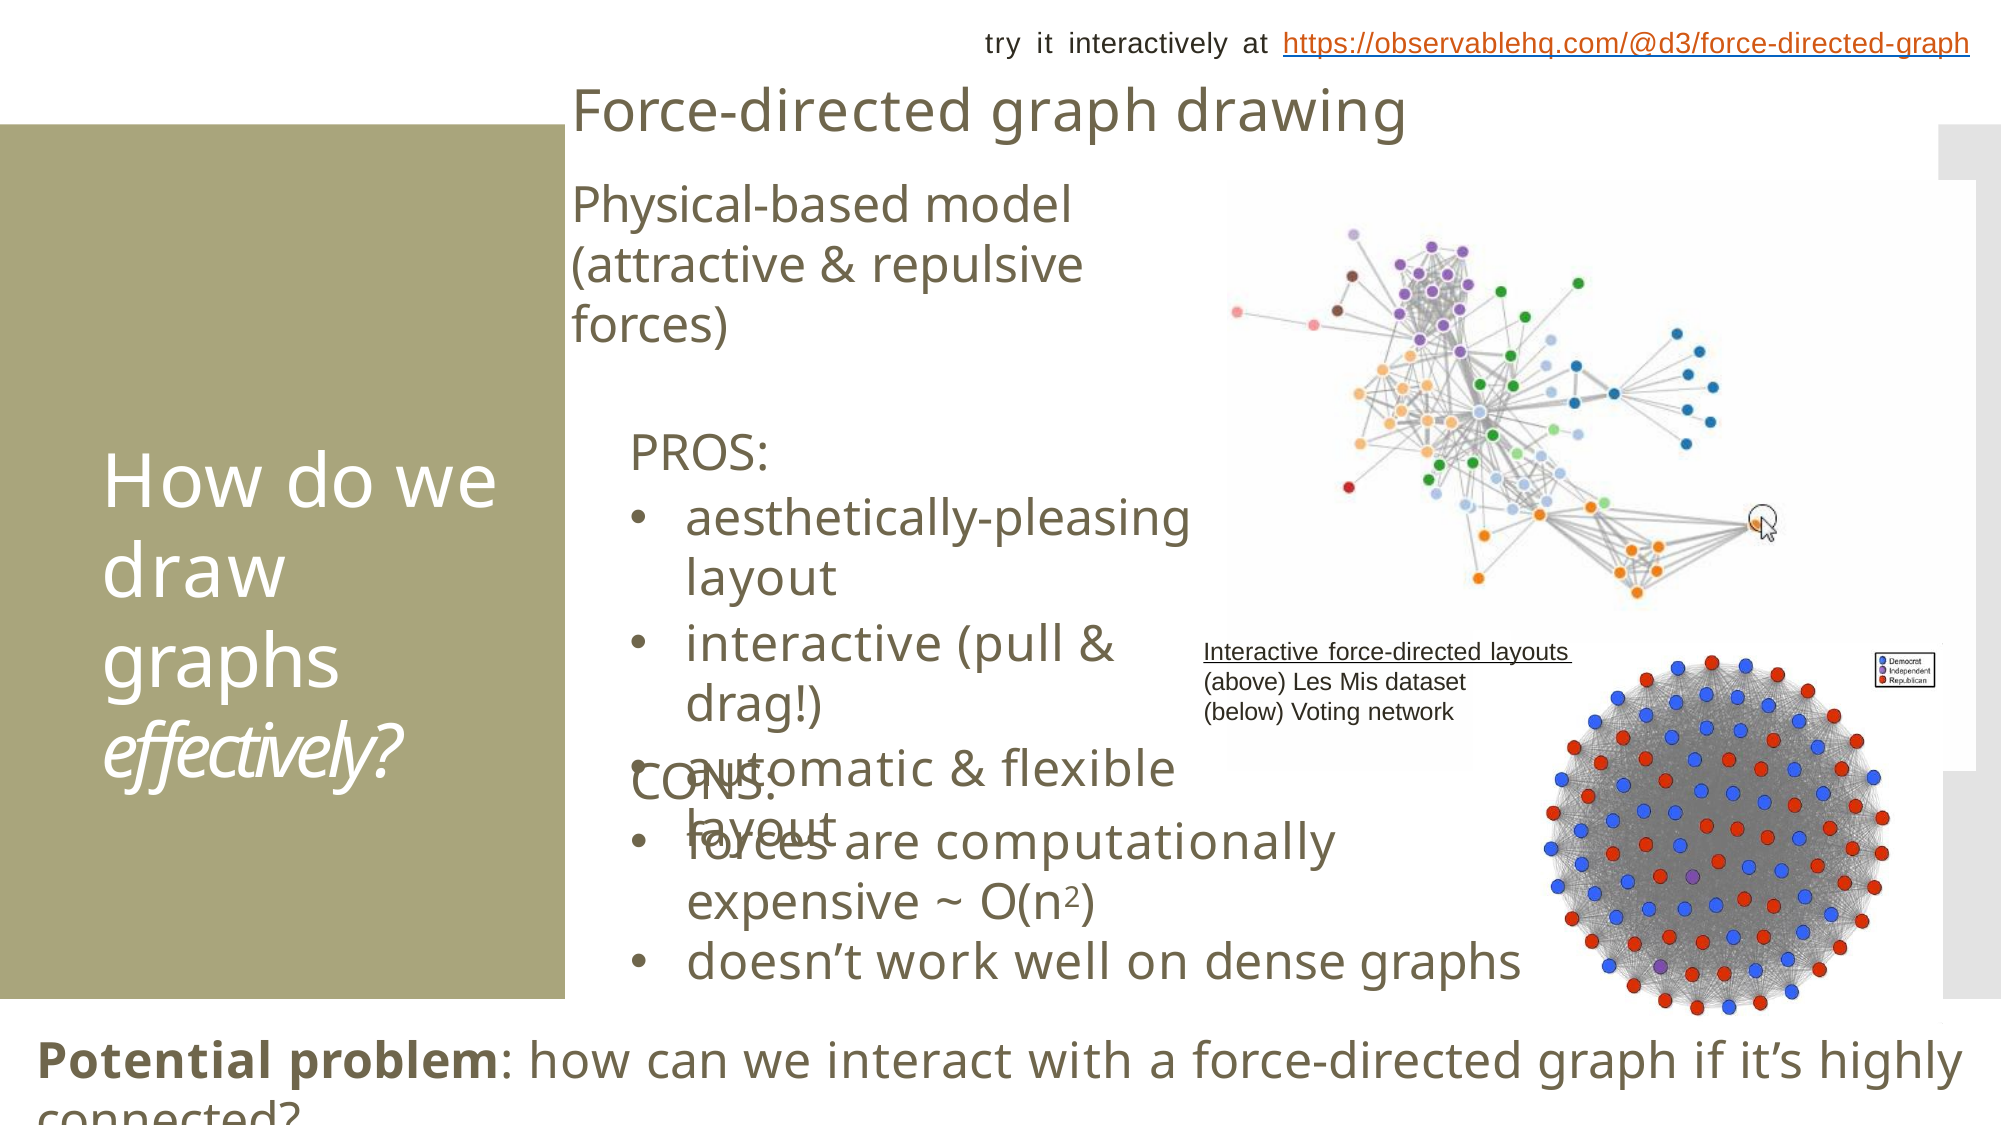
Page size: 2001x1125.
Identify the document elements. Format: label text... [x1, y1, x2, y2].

text_box CONS: forces are computationally expensive ~ O(n2) doesn’t work well on dense graphs [623, 922, 1203, 990]
text_box try it interactively at https://observablehq.com/@d3/force-directed-graph [983, 22, 1980, 60]
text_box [1203, 180, 1977, 1076]
text_box How do we draw graphs effectively? [0, 330, 525, 793]
title Force-directed graph drawing [569, 12, 1431, 180]
text_box Physical-based model (attractive & repulsive forces) PROS: aesthetically-pleasing layout interactive (pull & drag!) automatic & flexible layout [569, 168, 1244, 922]
text_box Potential problem: how can we interact with a force-directed graph if it’s highly connected? [34, 1026, 1976, 1125]
